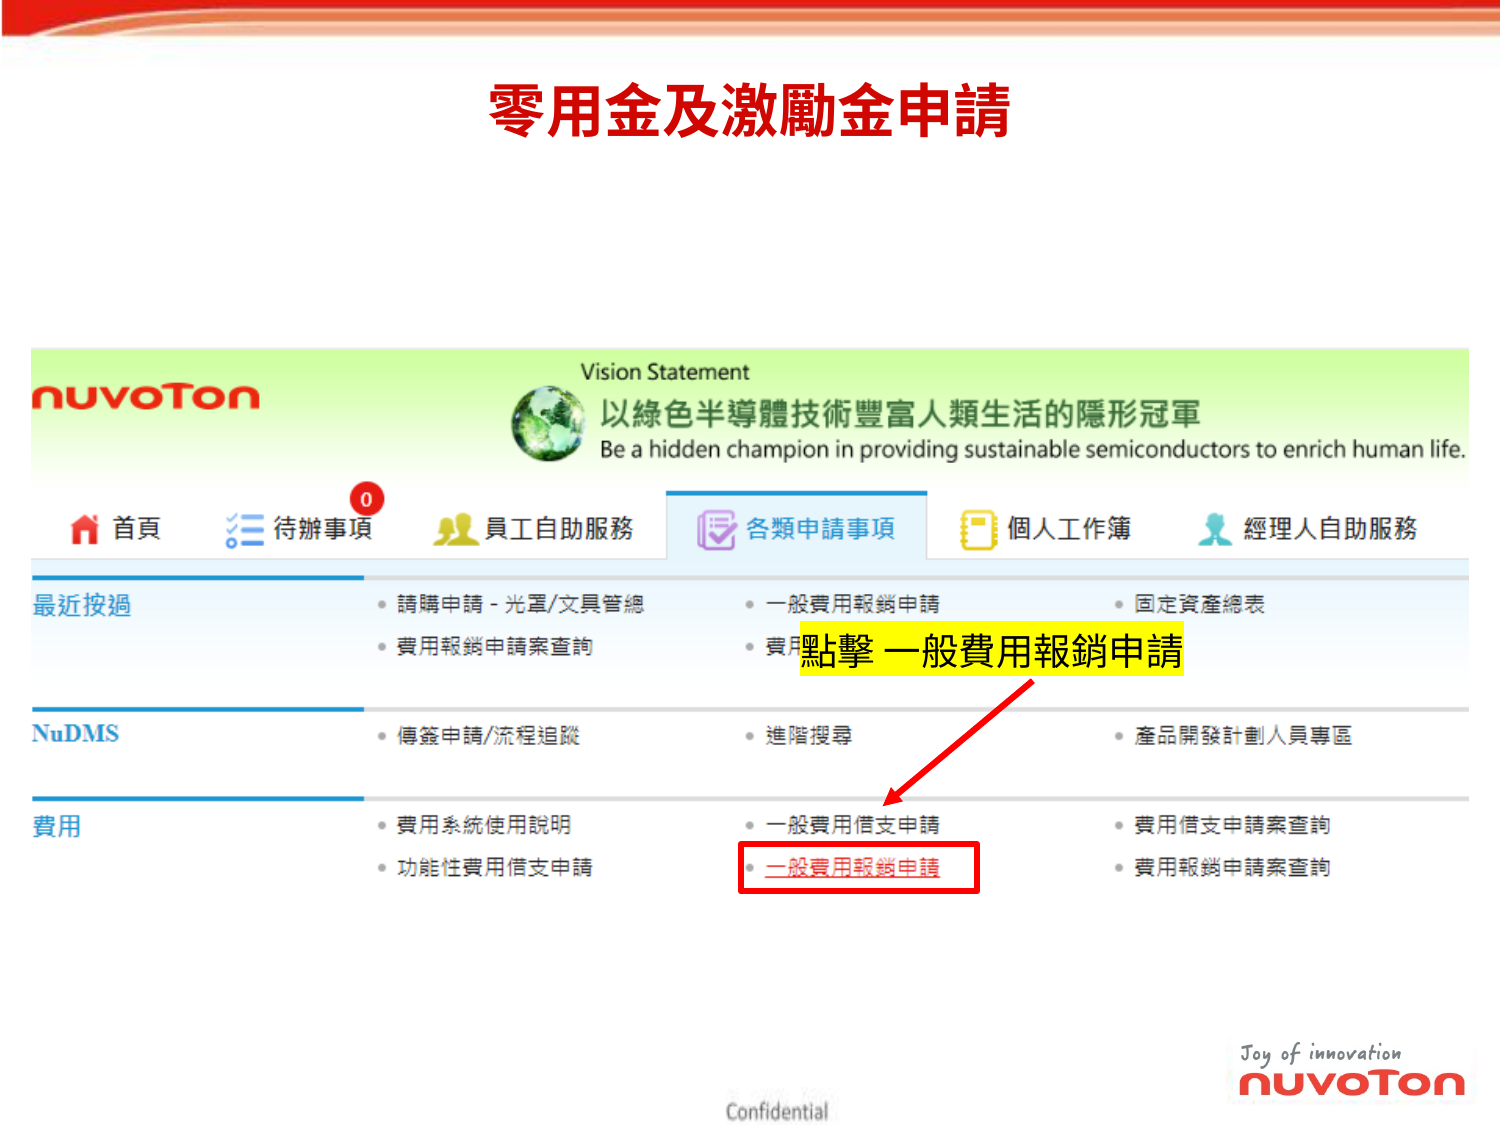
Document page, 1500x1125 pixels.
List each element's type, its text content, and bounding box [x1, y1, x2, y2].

picture [1, 1, 1500, 1125]
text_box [882, 680, 1033, 807]
title 零用金及激勵金申請 [75, 66, 1425, 149]
